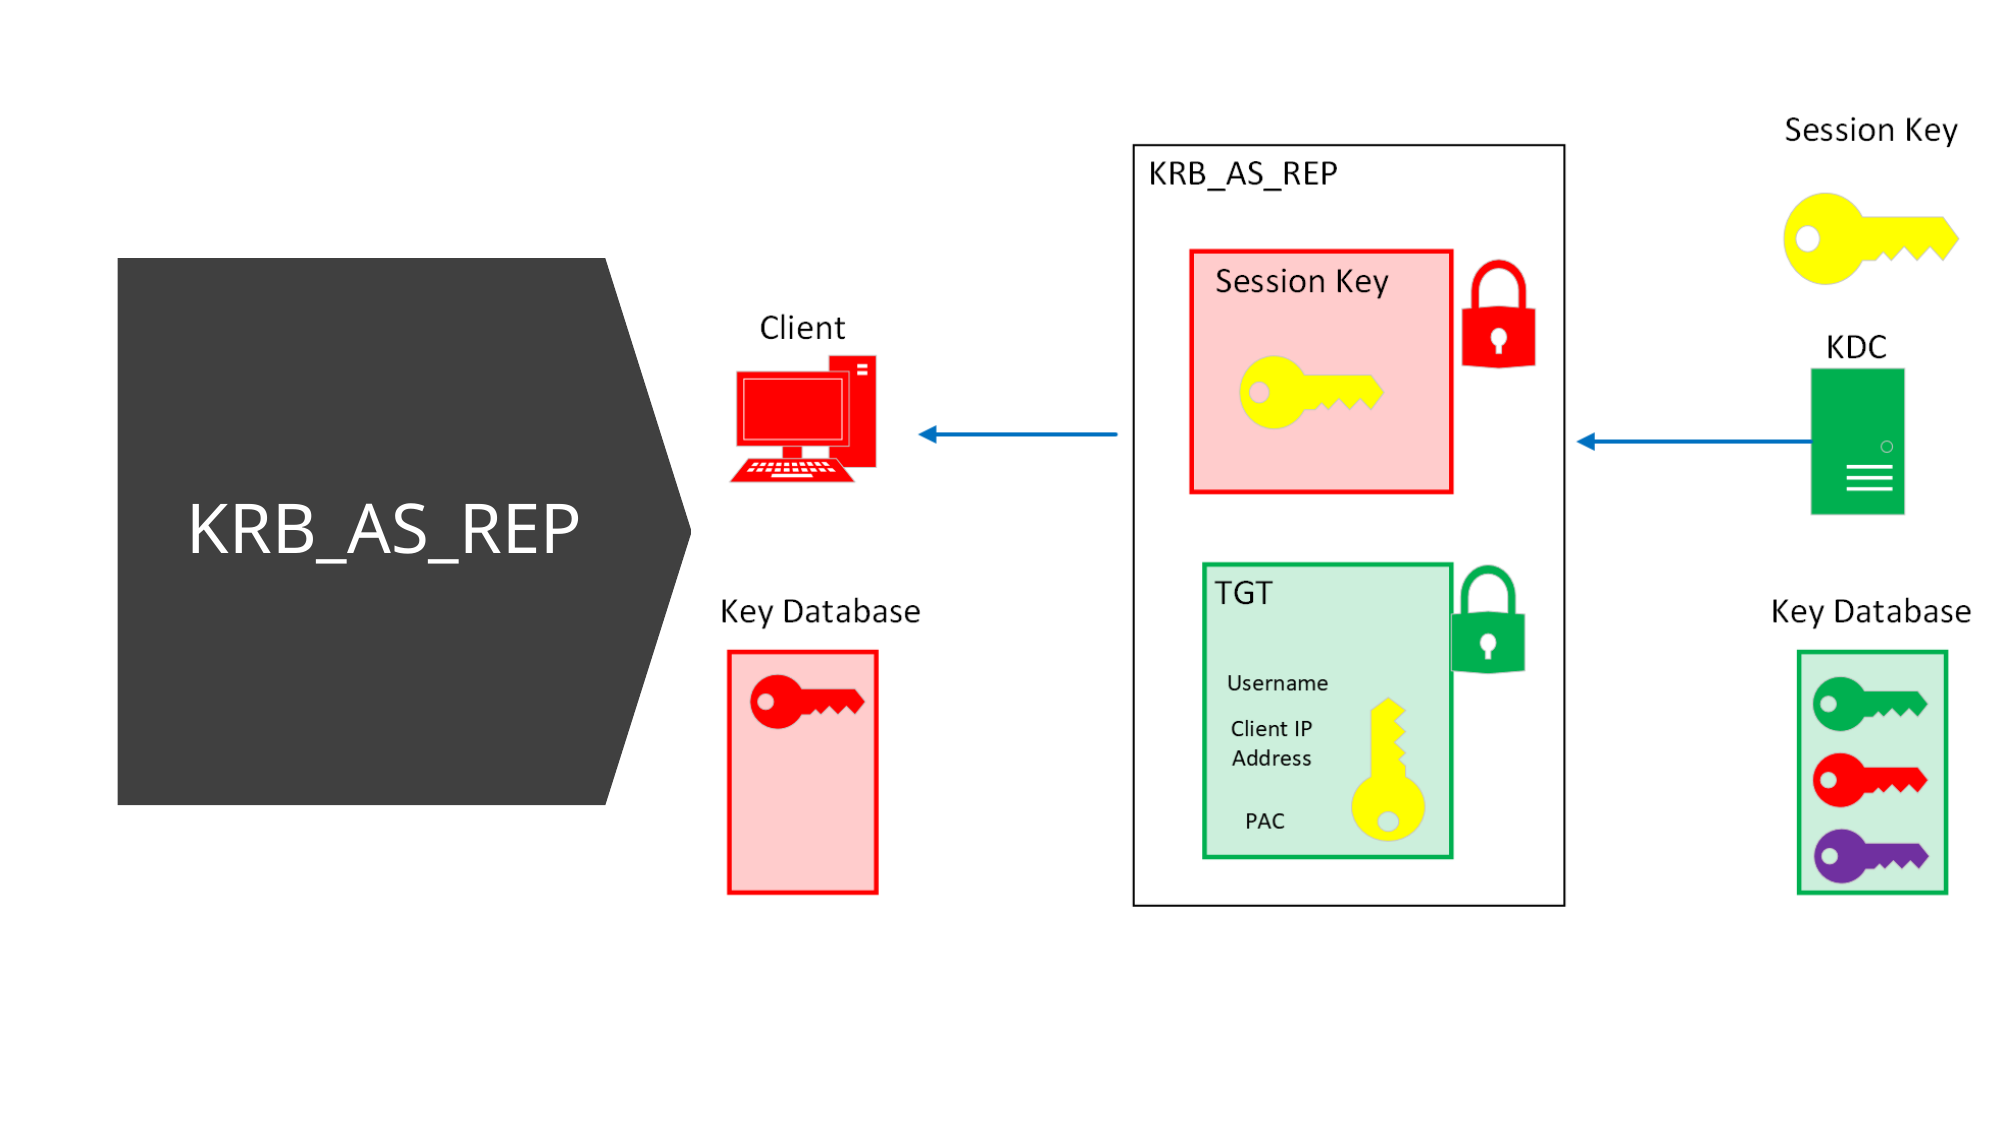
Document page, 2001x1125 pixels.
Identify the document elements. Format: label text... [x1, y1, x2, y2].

title KRB_AS_REP [168, 322, 601, 741]
text_box [116, 256, 690, 807]
picture [690, 87, 2000, 918]
